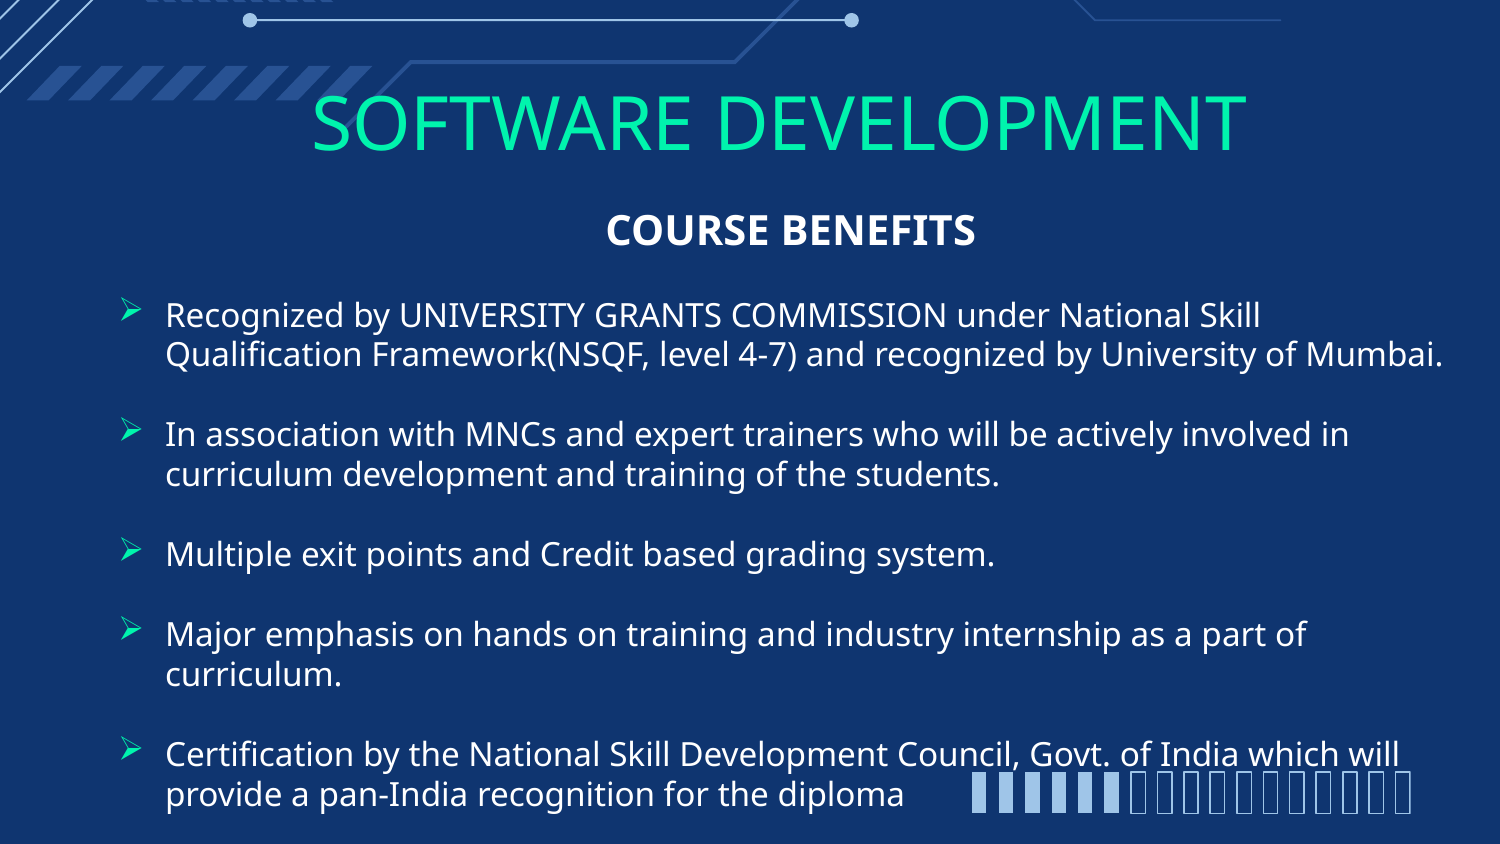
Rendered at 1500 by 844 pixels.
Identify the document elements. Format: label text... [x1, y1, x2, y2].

title SOFTWARE DEVELOPMENT [147, 75, 1412, 156]
list COURSE BENEFITS Recognized by UNIVERSITY GRANTS COMMISSION under National Skill Qualification Framework(NSQF, level 4-7) and recognized by University of Mumbai. In association with MNCs and expert trainers who will be actively involved in curriculum development and training of the students. Multiple exit points and Credit based grading system. Major emphasis on hands on training and industry internship as a part of curriculum. Certification by the National Skill Development Council, Govt. of India which will provide a pan-India recognition for the diploma [118, 203, 1464, 844]
